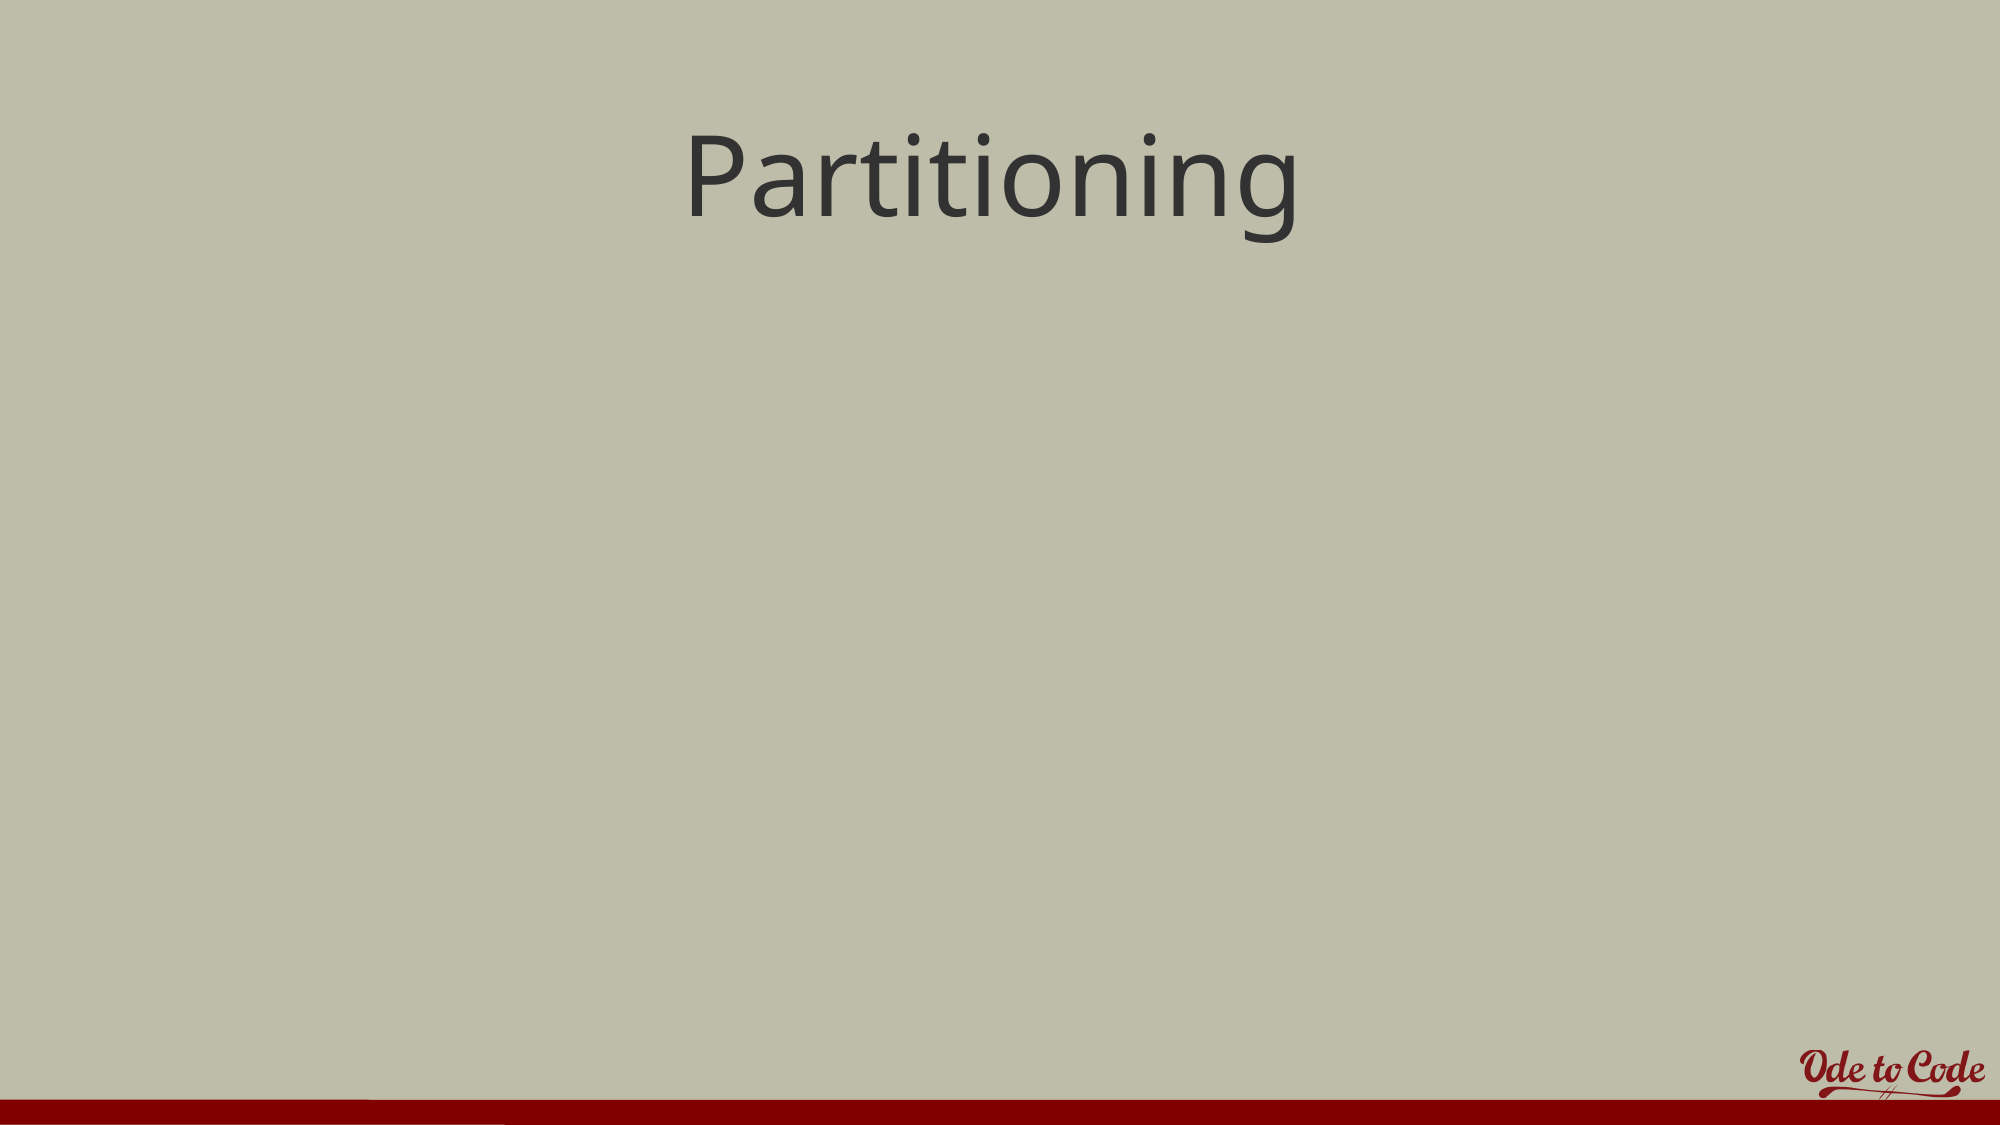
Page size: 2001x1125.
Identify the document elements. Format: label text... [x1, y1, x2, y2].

picture [1800, 1050, 1985, 1100]
title Partitioning [115, 96, 1885, 169]
